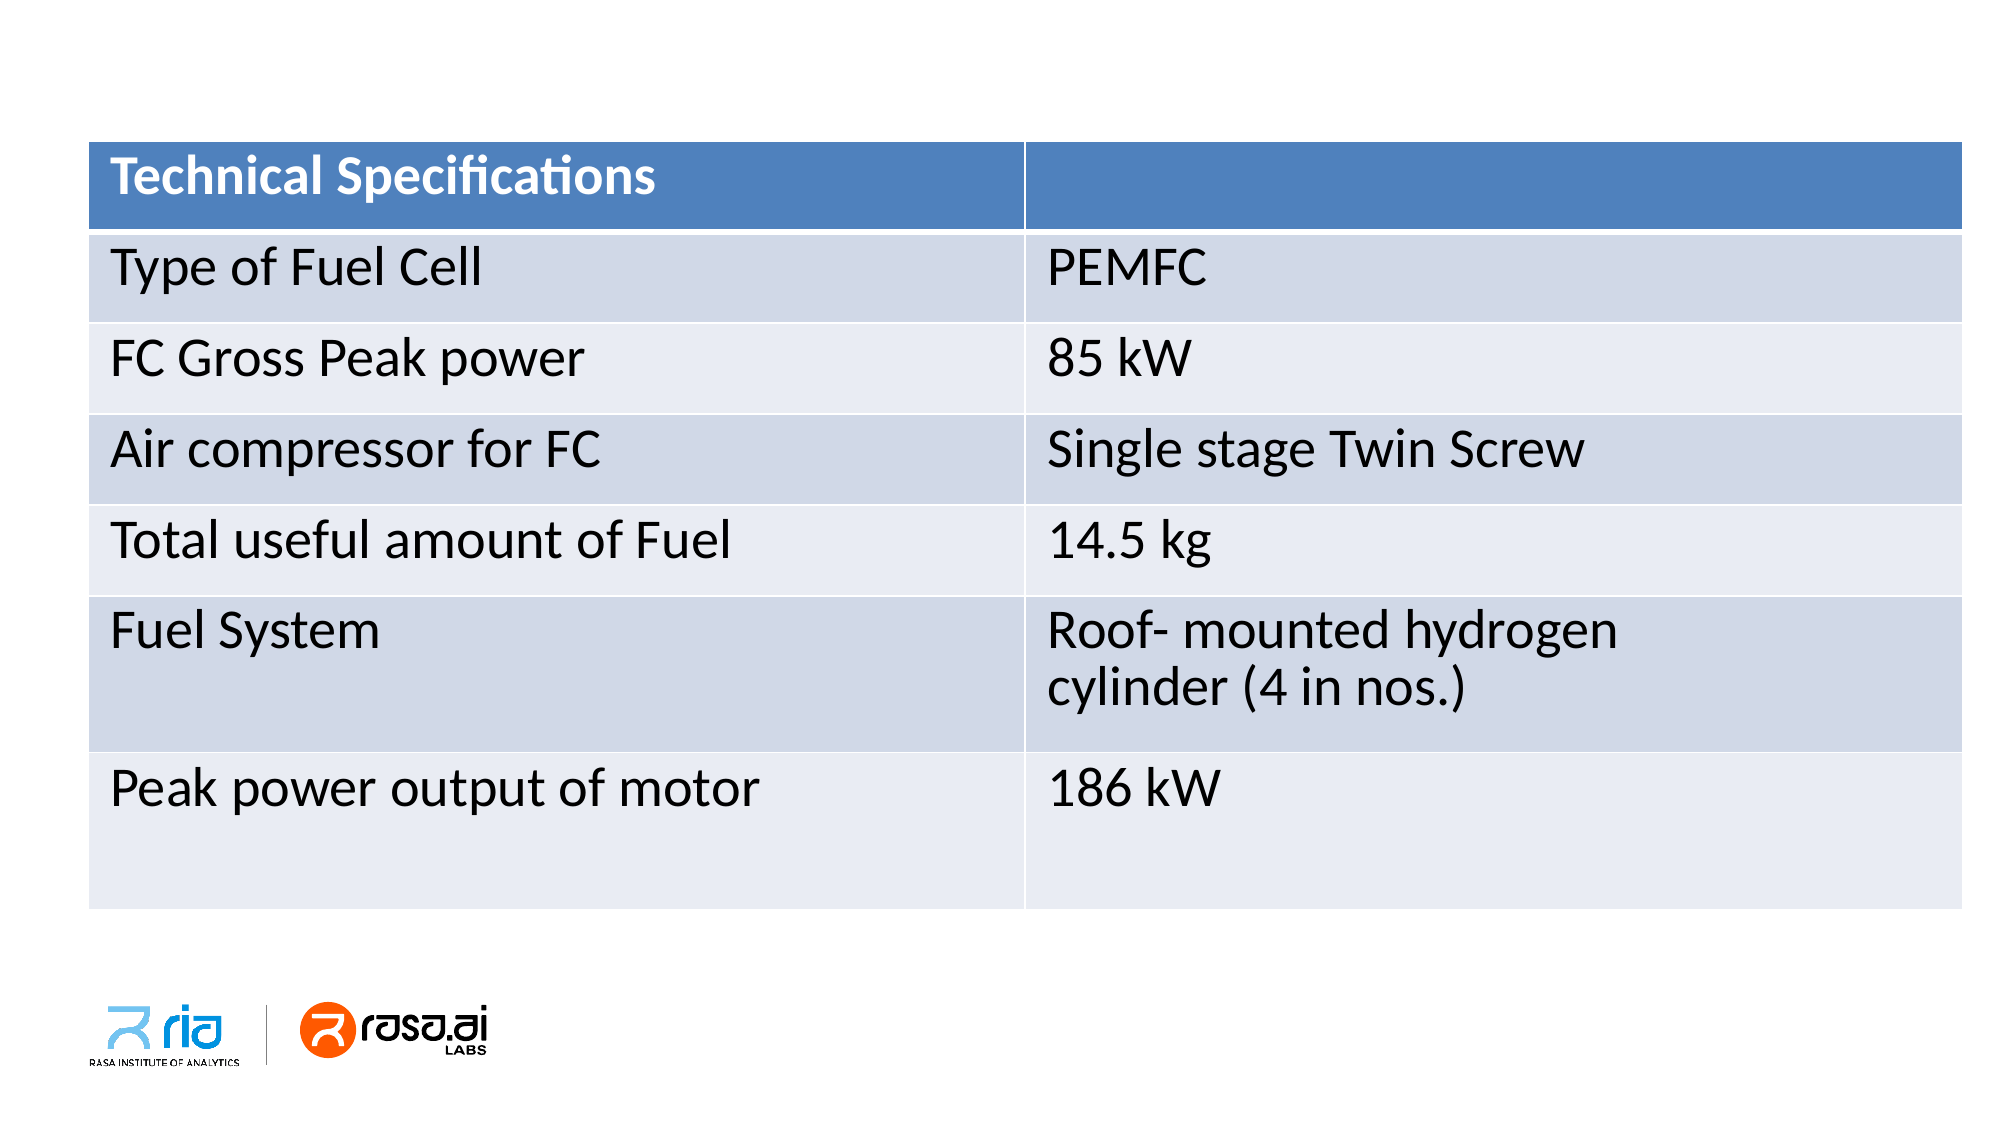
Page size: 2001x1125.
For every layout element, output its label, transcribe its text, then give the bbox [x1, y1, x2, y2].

picture [78, 992, 250, 1078]
table_cell PEMFC [1026, 235, 1962, 322]
table_cell Fuel System [89, 597, 1024, 752]
table_cell Air compressor for FC [89, 415, 1024, 504]
table_cell 14.5 kg [1026, 506, 1962, 595]
table_header Technical Specifications [89, 142, 1024, 229]
table_cell Roof- mounted hydrogen cylinder (4 in nos.) [1026, 597, 1962, 752]
table_cell Total useful amount of Fuel [89, 506, 1024, 595]
table_cell FC Gross Peak power [89, 324, 1024, 413]
table_cell Peak power output of motor [89, 753, 1024, 909]
table_header [1026, 142, 1962, 229]
table_cell Type of Fuel Cell [89, 235, 1024, 322]
table_cell 186 kW [1026, 753, 1962, 909]
table_cell Single stage Twin Screw [1026, 415, 1962, 504]
table_cell 85 kW [1026, 324, 1962, 413]
